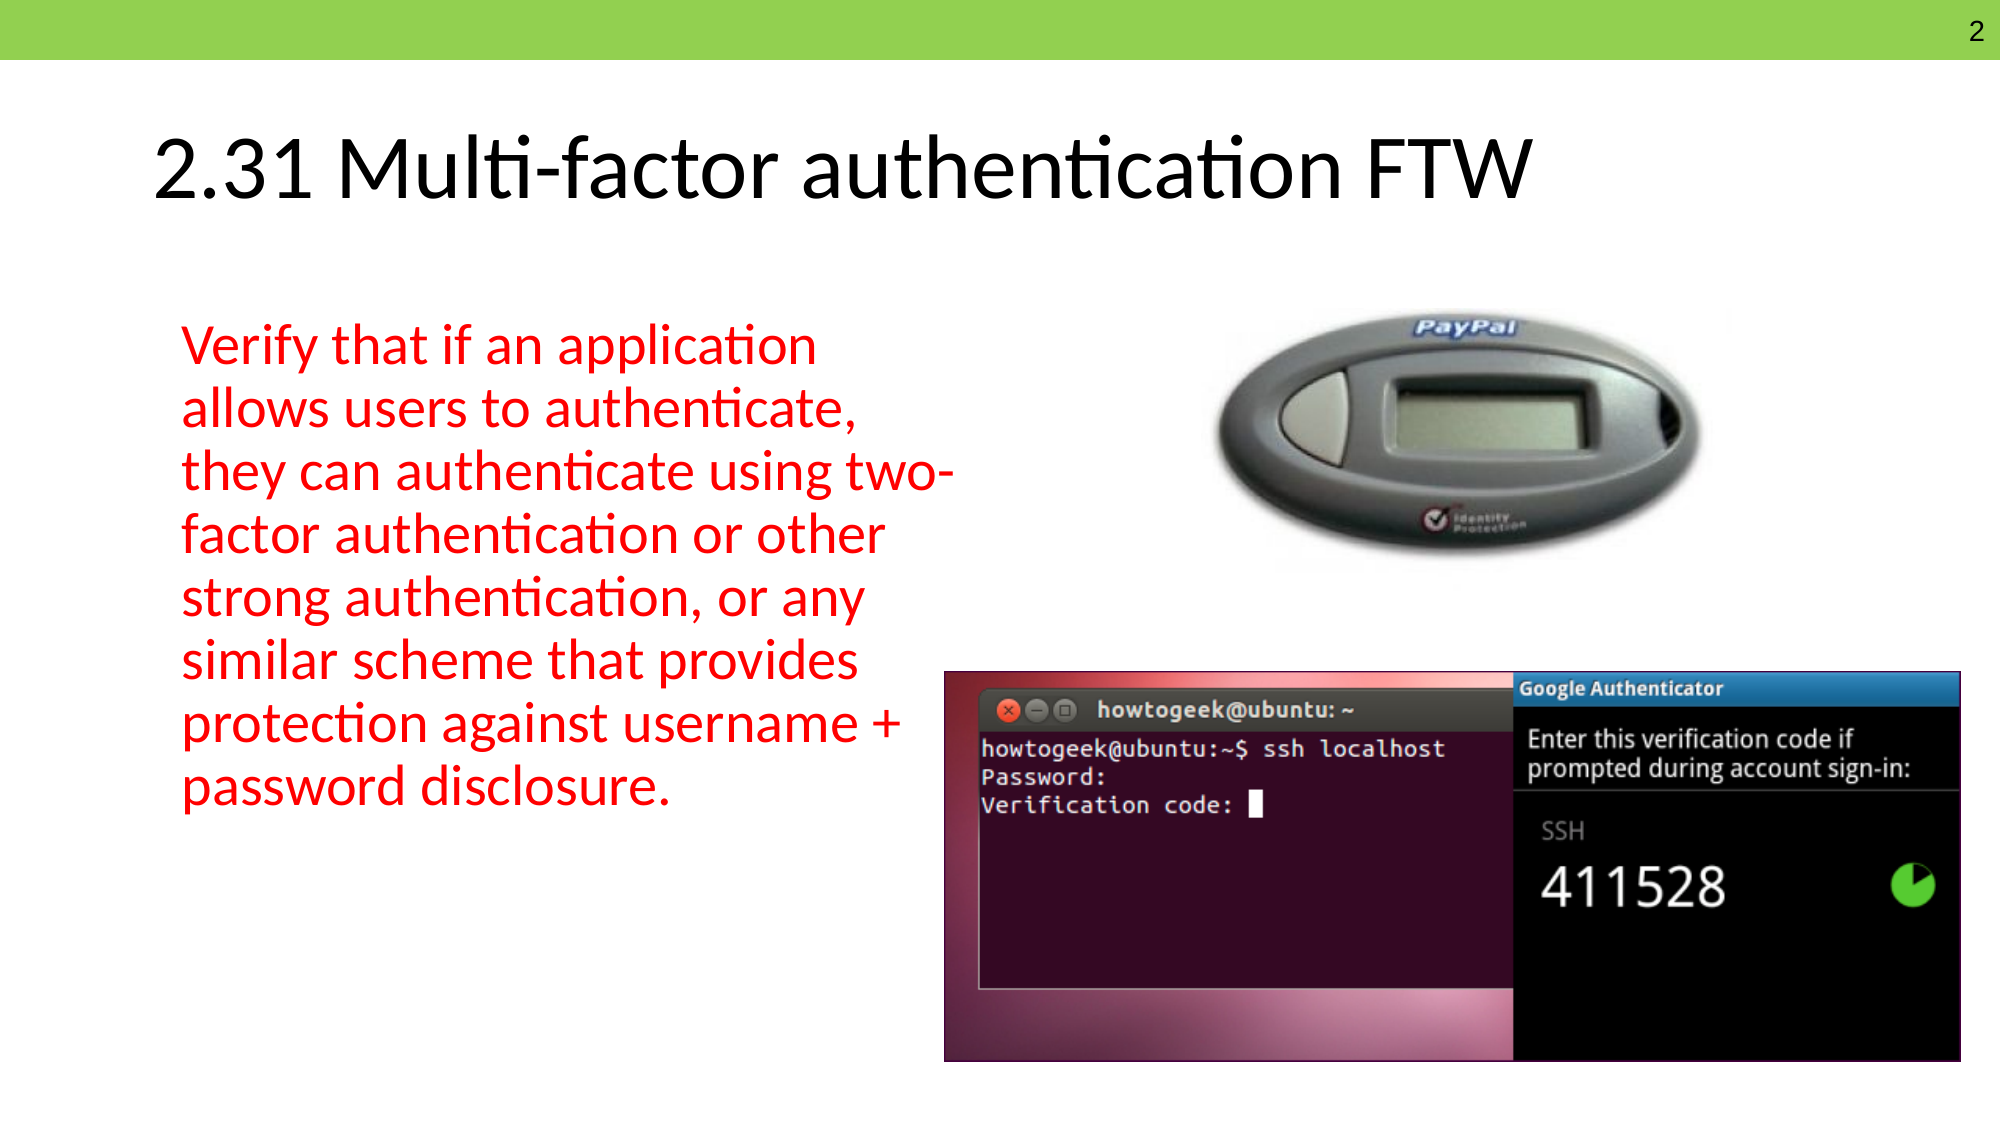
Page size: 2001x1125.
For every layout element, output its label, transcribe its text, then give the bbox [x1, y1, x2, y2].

picture [1200, 308, 1733, 591]
title 2.31 Multi-factor authentication FTW [137, 59, 1863, 278]
list Verify that if an application allows users to authenticate, they can authenticate using two-factor authentication or other strong authentication, or any similar scheme that provides protection against username + password disclosure. [137, 299, 988, 1014]
picture [944, 671, 1961, 1063]
